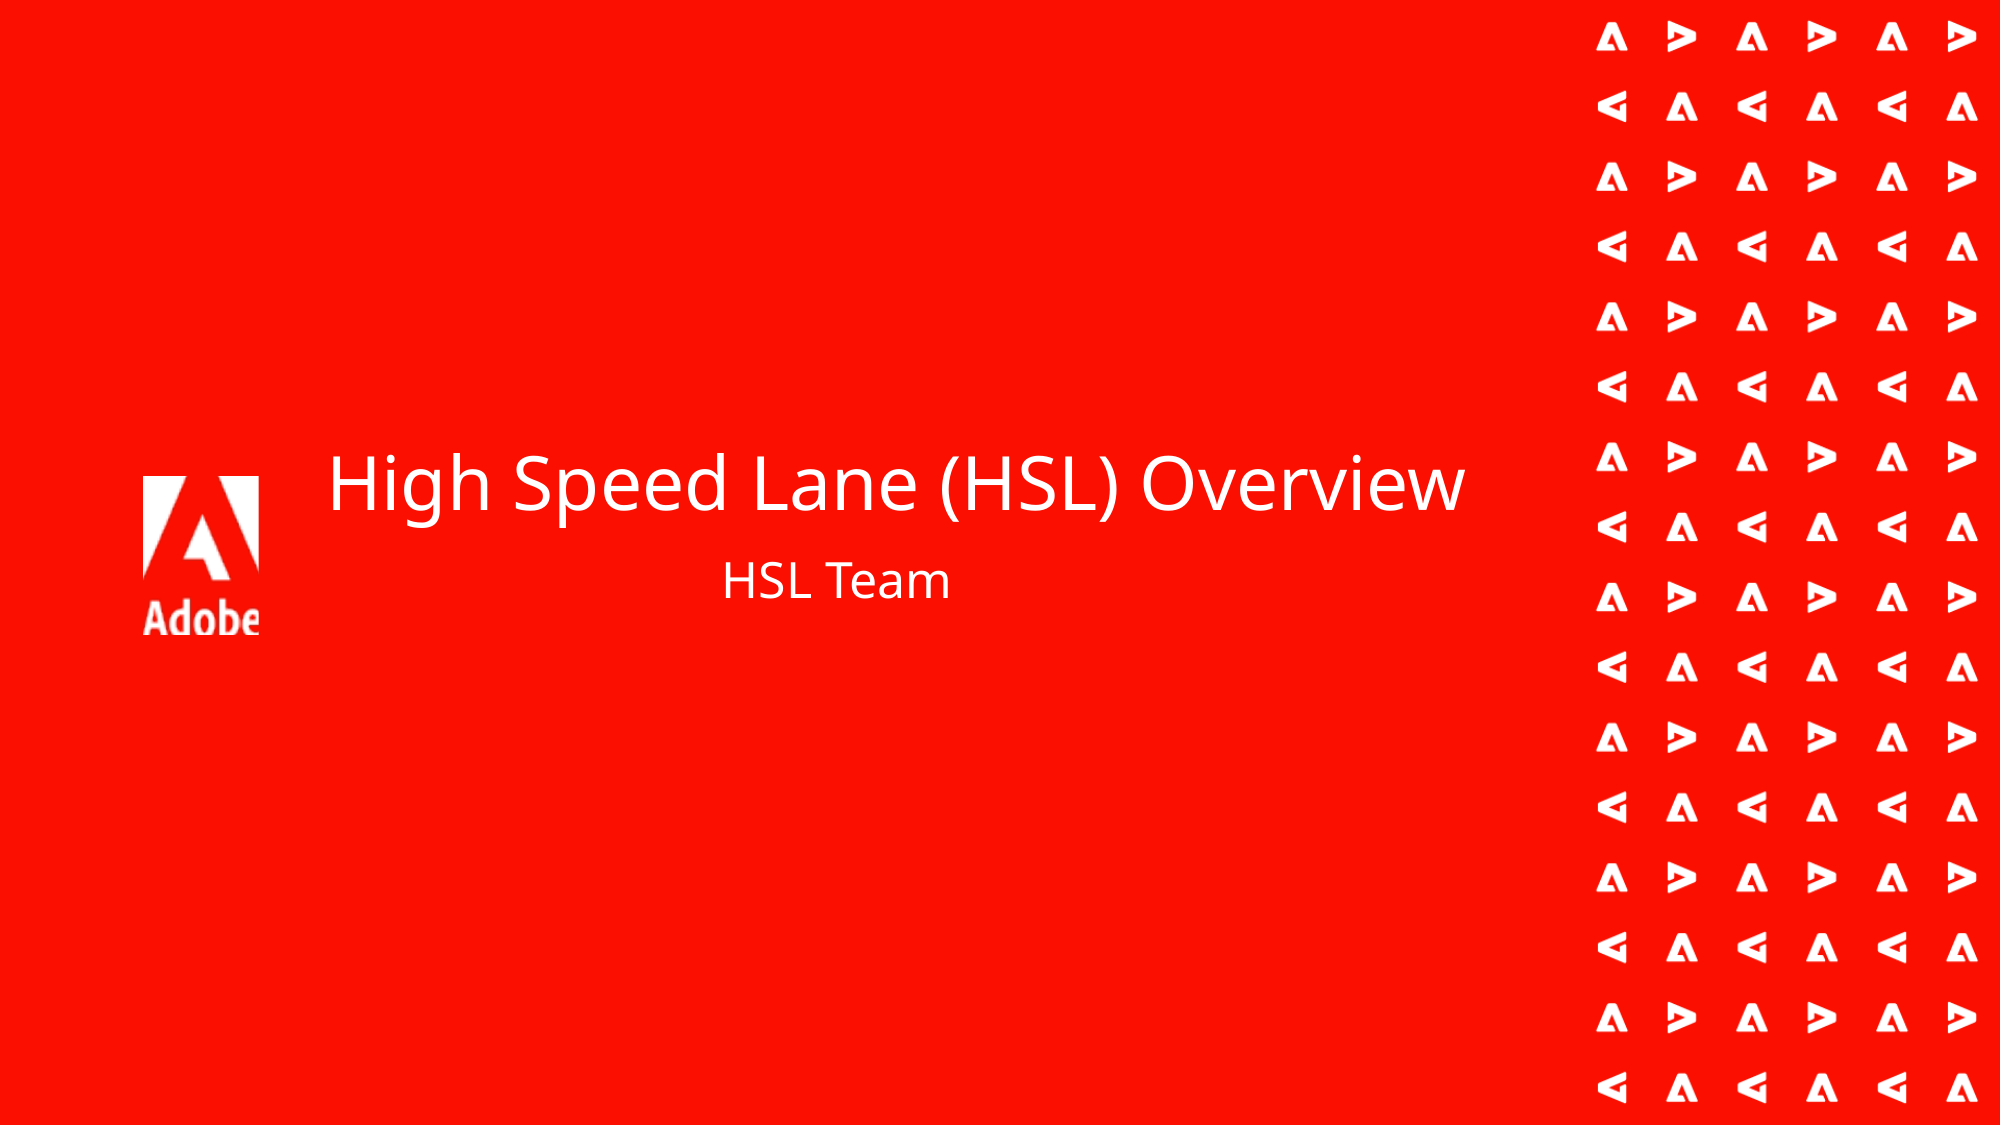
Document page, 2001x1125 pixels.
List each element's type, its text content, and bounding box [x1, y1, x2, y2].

title High Speed Lane (HSL) Overview HSL Team [318, 438, 1570, 638]
picture [0, 0, 2000, 1125]
